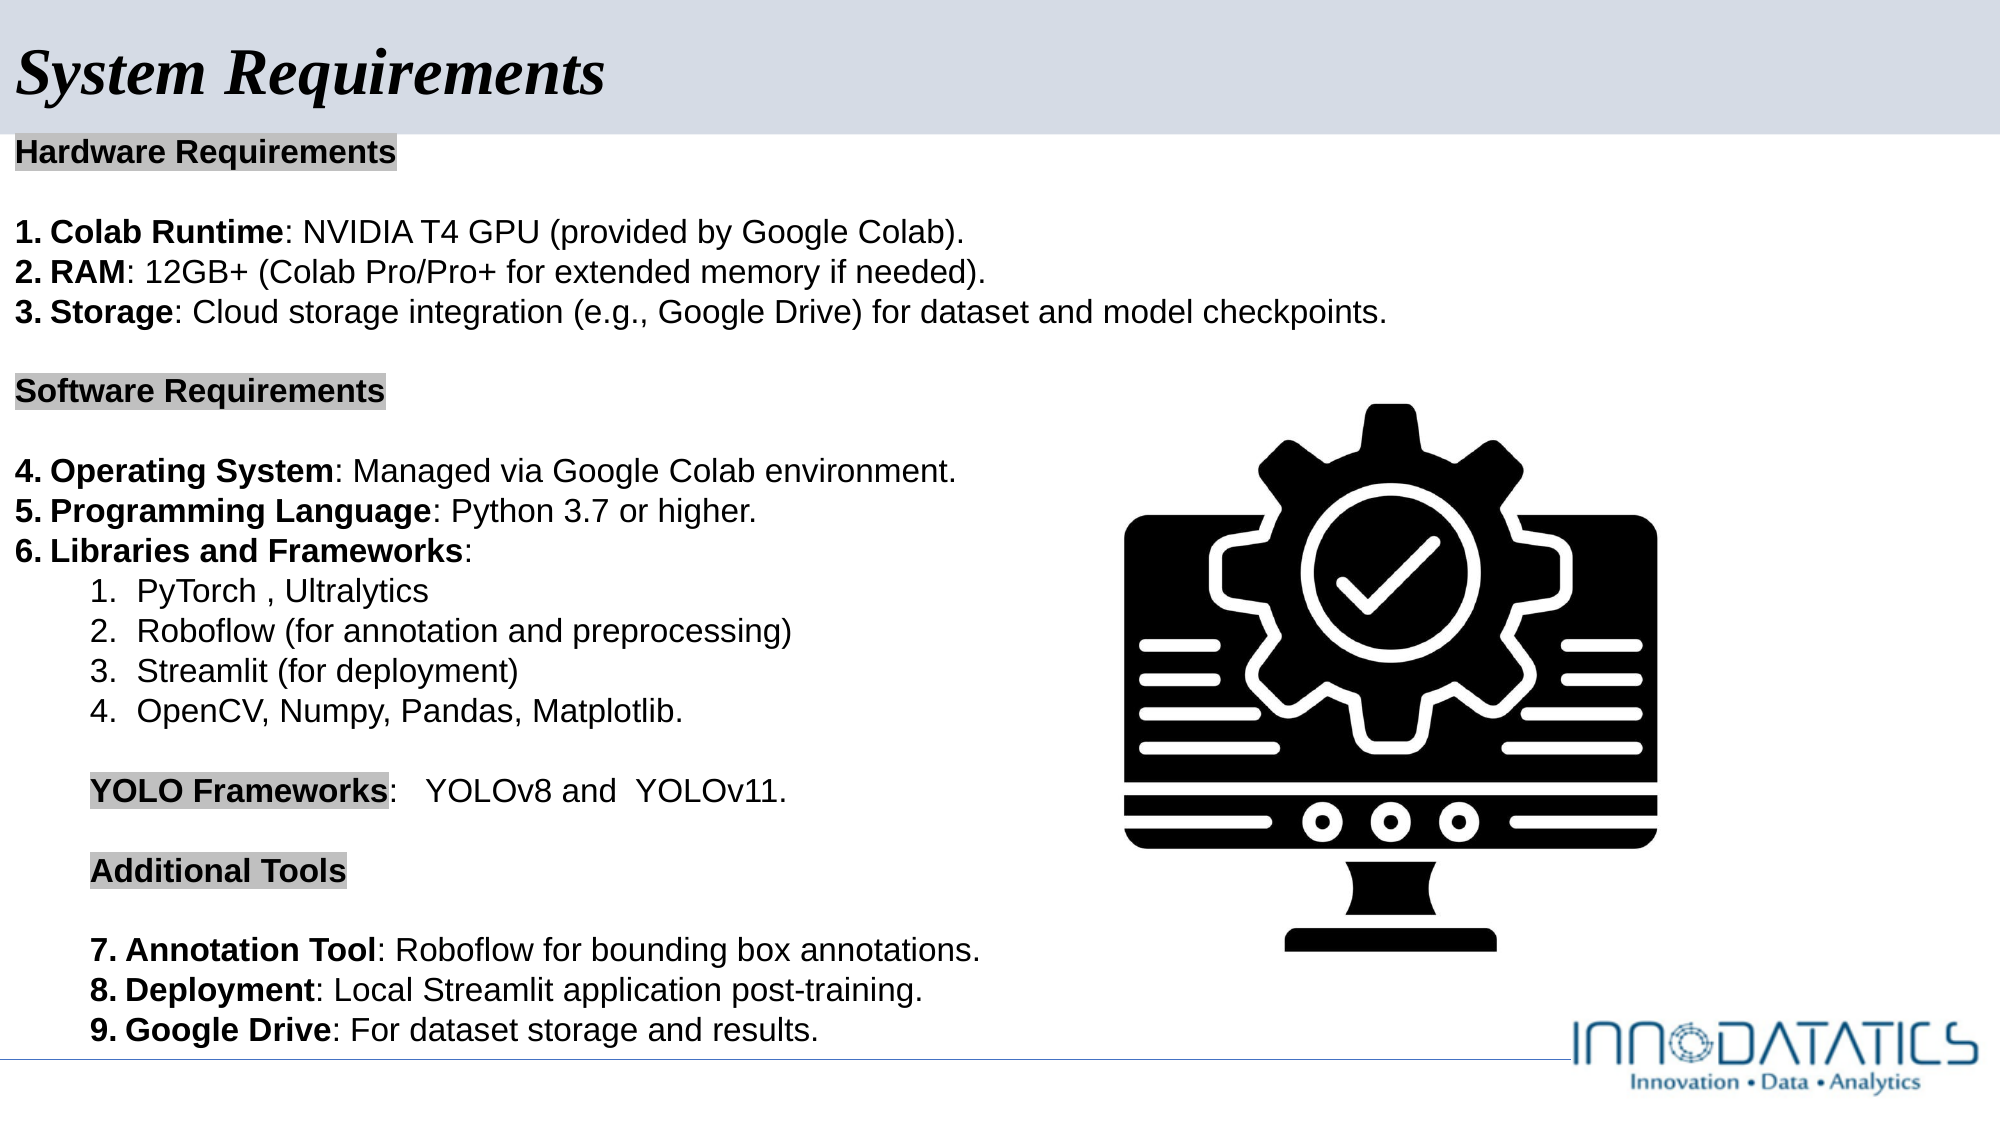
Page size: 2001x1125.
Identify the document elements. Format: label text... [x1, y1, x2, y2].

picture [1077, 364, 1998, 1124]
text_box Hardware Requirements Colab Runtime: NVIDIA T4 GPU (provided by Google Colab). RAM: 12GB+ (Colab Pro/Pro+ for extended memory if needed). Storage: Cloud storage integration (e.g., Google Drive) for dataset and model checkpoints. Software Requirements Operating System: Managed via Google Colab environment. Programming Language: Python 3.7 or higher. Libraries and Frameworks: PyTorch , Ultralytics Roboflow (for annotation and preprocessing) Streamlit (for deployment) OpenCV, Numpy, Pandas, Matplotlib. YOLO Frameworks: YOLOv8 and YOLOv11. Additional Tools Annotation Tool: Roboflow for bounding box annotations. Deployment: Local Streamlit application post-training. Google Drive: For dataset storage and results. [0, 122, 1840, 1056]
title System Requirements [0, 0, 1725, 122]
